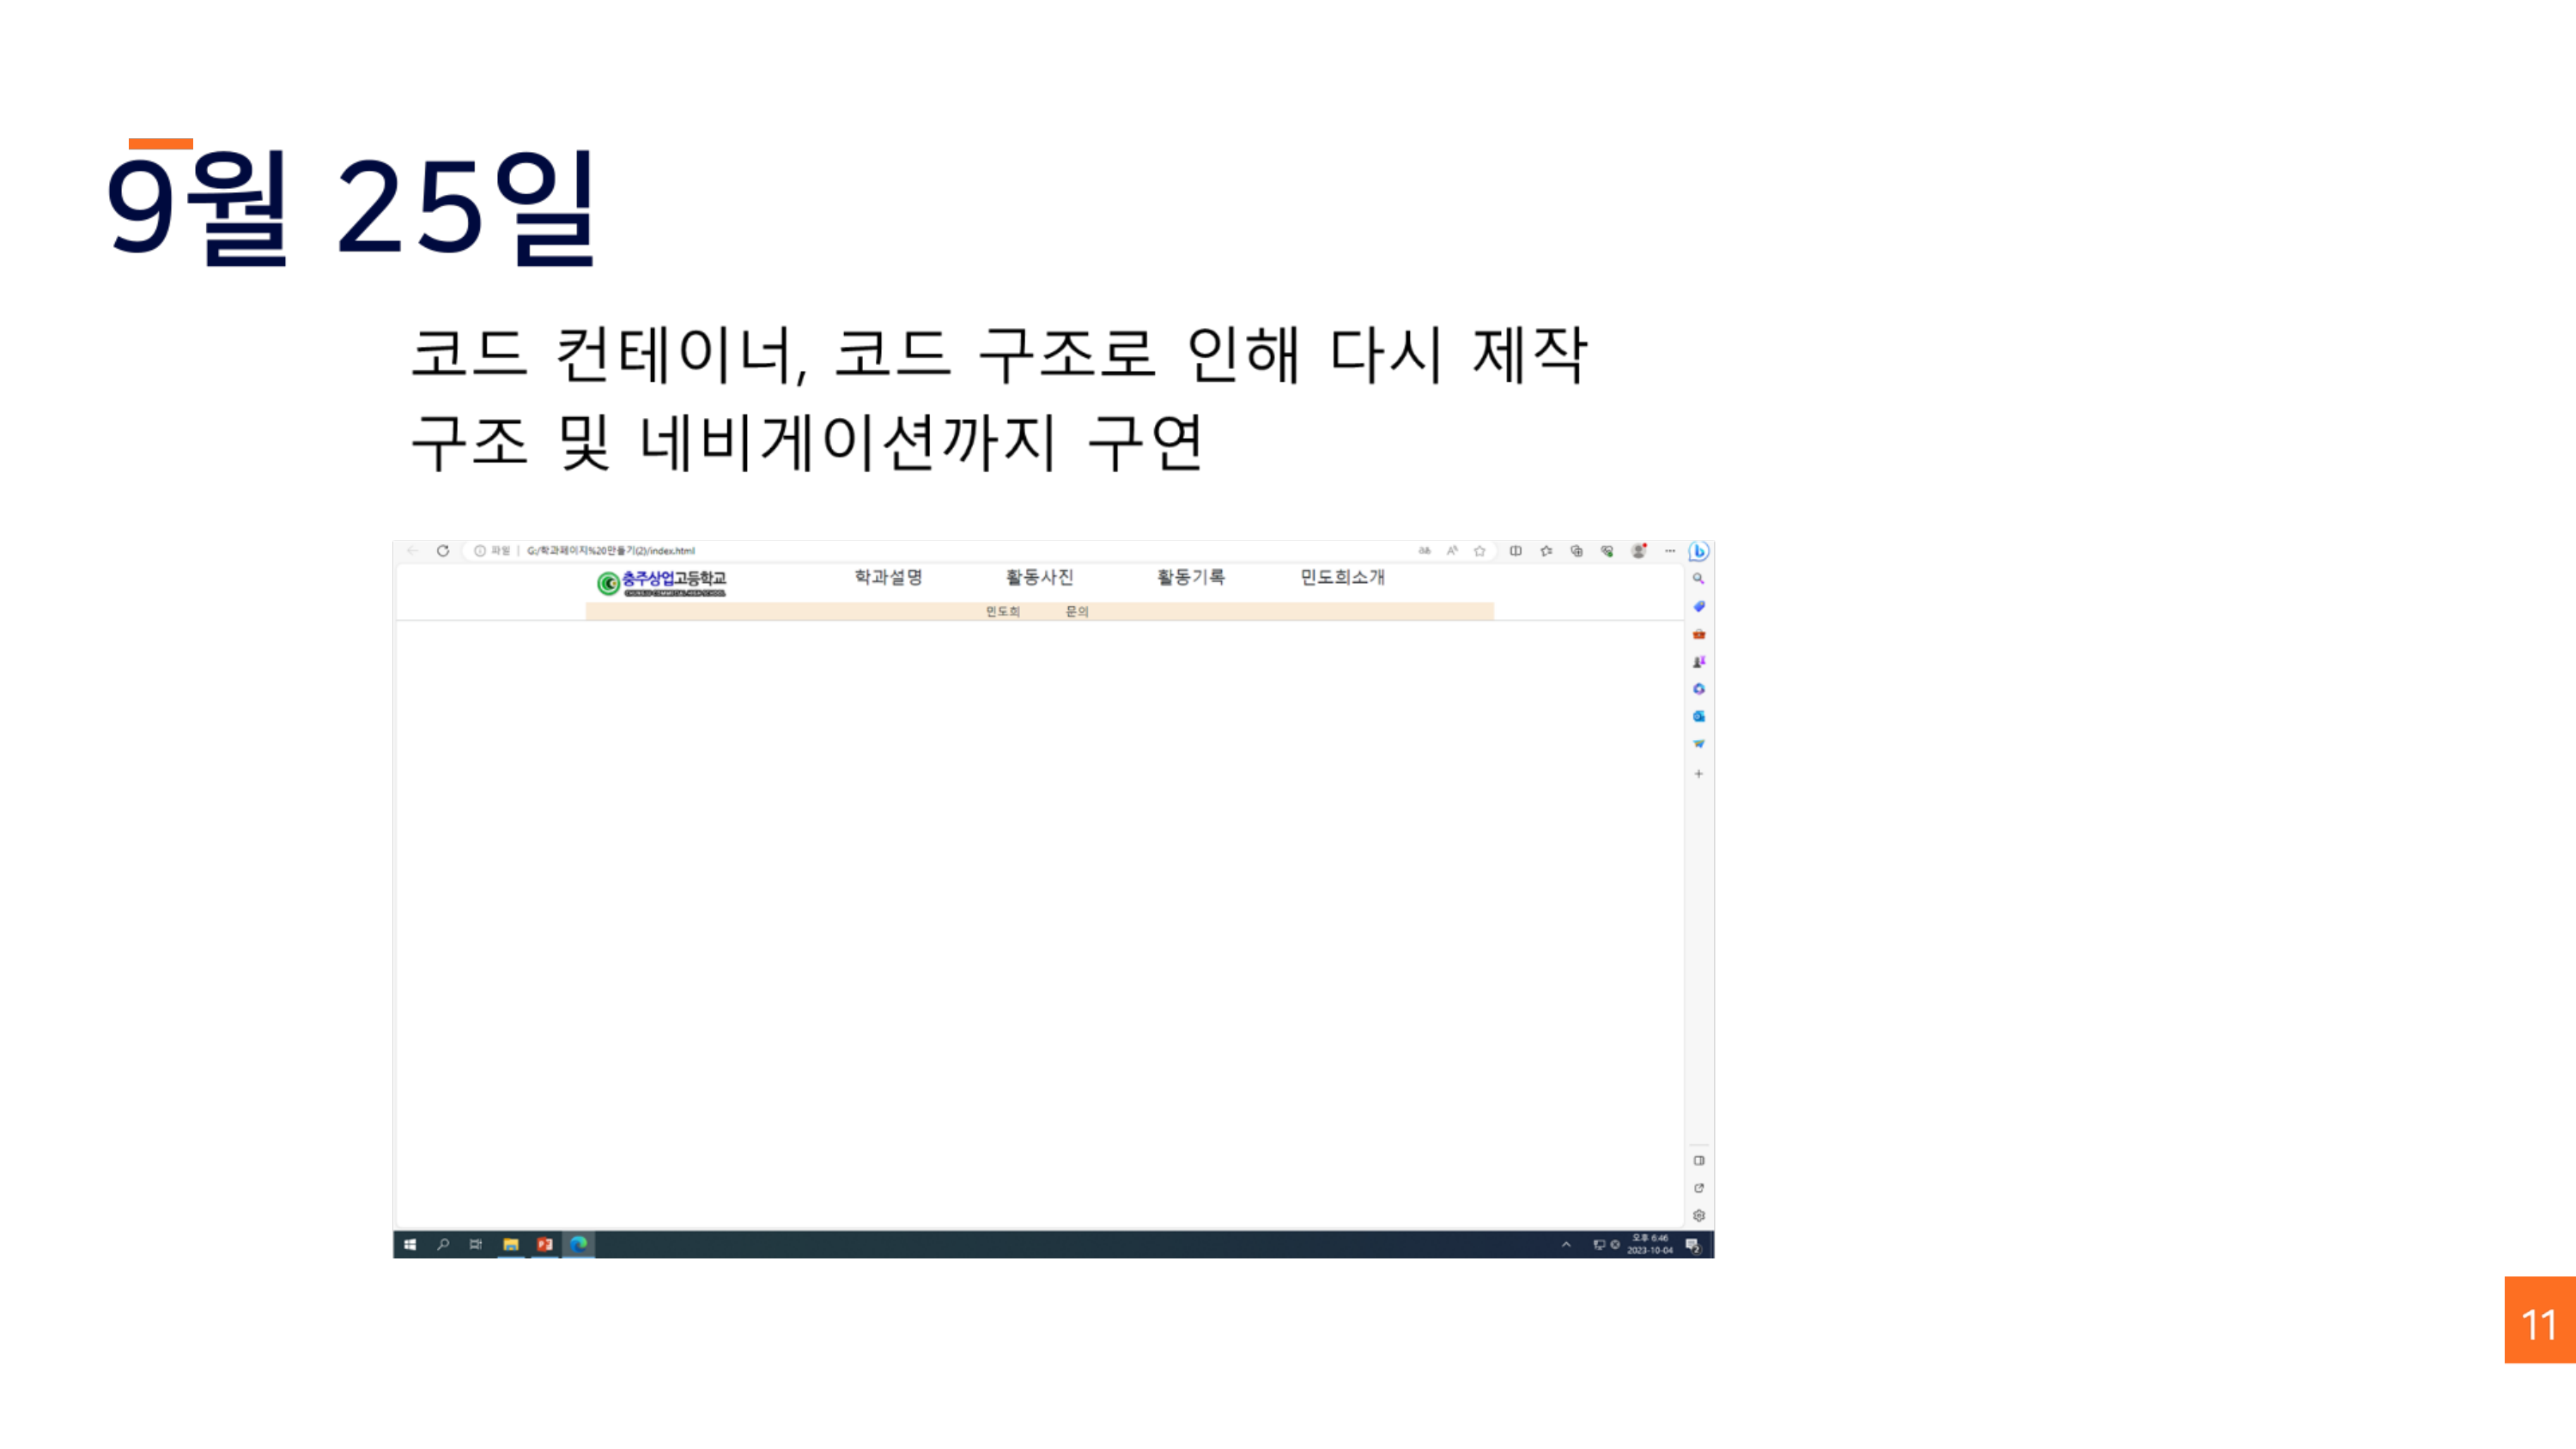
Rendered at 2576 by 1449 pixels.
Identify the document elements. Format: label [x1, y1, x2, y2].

text_box [372, 300, 2204, 1258]
text_box [2501, 1276, 2576, 1365]
picture [59, 70, 725, 412]
picture [2469, 1276, 2576, 1387]
